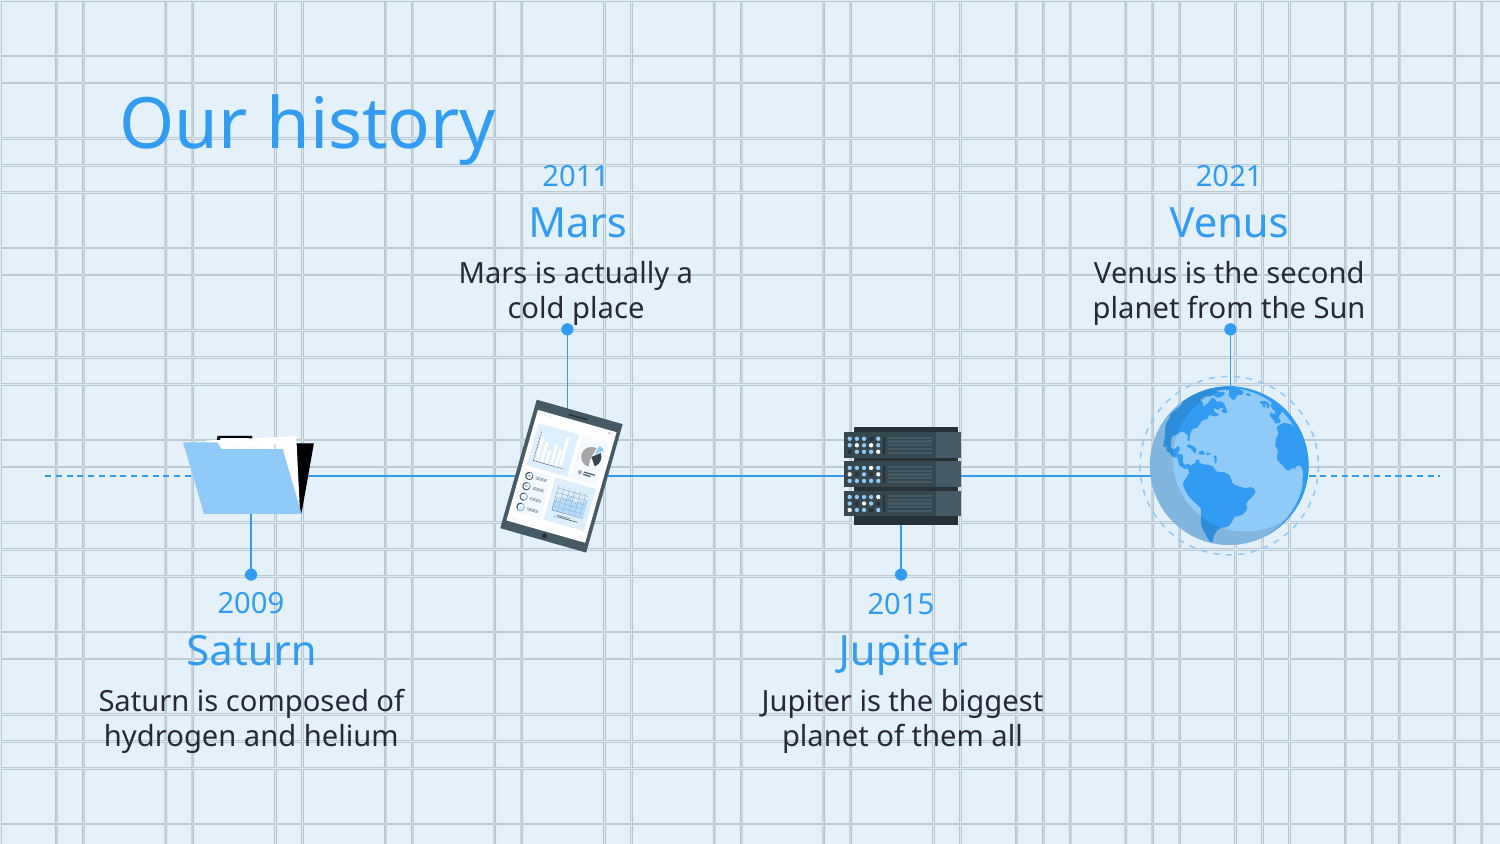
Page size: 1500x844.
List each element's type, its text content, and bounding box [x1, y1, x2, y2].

text_box 2009 [161, 573, 341, 631]
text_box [843, 426, 962, 526]
title Our history [104, 62, 1371, 142]
text_box Mars [424, 192, 731, 250]
text_box Jupiter is the biggest planet of them all [0, 0, 1500, 844]
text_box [629, 477, 837, 481]
text_box 2011 [485, 151, 666, 199]
text_box Saturn is composed of hydrogen and helium [64, 677, 439, 758]
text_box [969, 477, 1132, 481]
text_box Venus [1076, 192, 1382, 249]
text_box Mars is actually a cold place [438, 249, 714, 330]
text_box Jupiter [750, 620, 1056, 678]
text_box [48, 477, 176, 481]
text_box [322, 477, 493, 481]
text_box Venus is the second planet from the Sun [1076, 249, 1382, 330]
text_box 2021 [1139, 151, 1320, 199]
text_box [182, 435, 315, 515]
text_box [499, 399, 623, 553]
text_box 2015 [811, 579, 992, 627]
text_box Saturn [98, 620, 405, 677]
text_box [1139, 375, 1320, 556]
